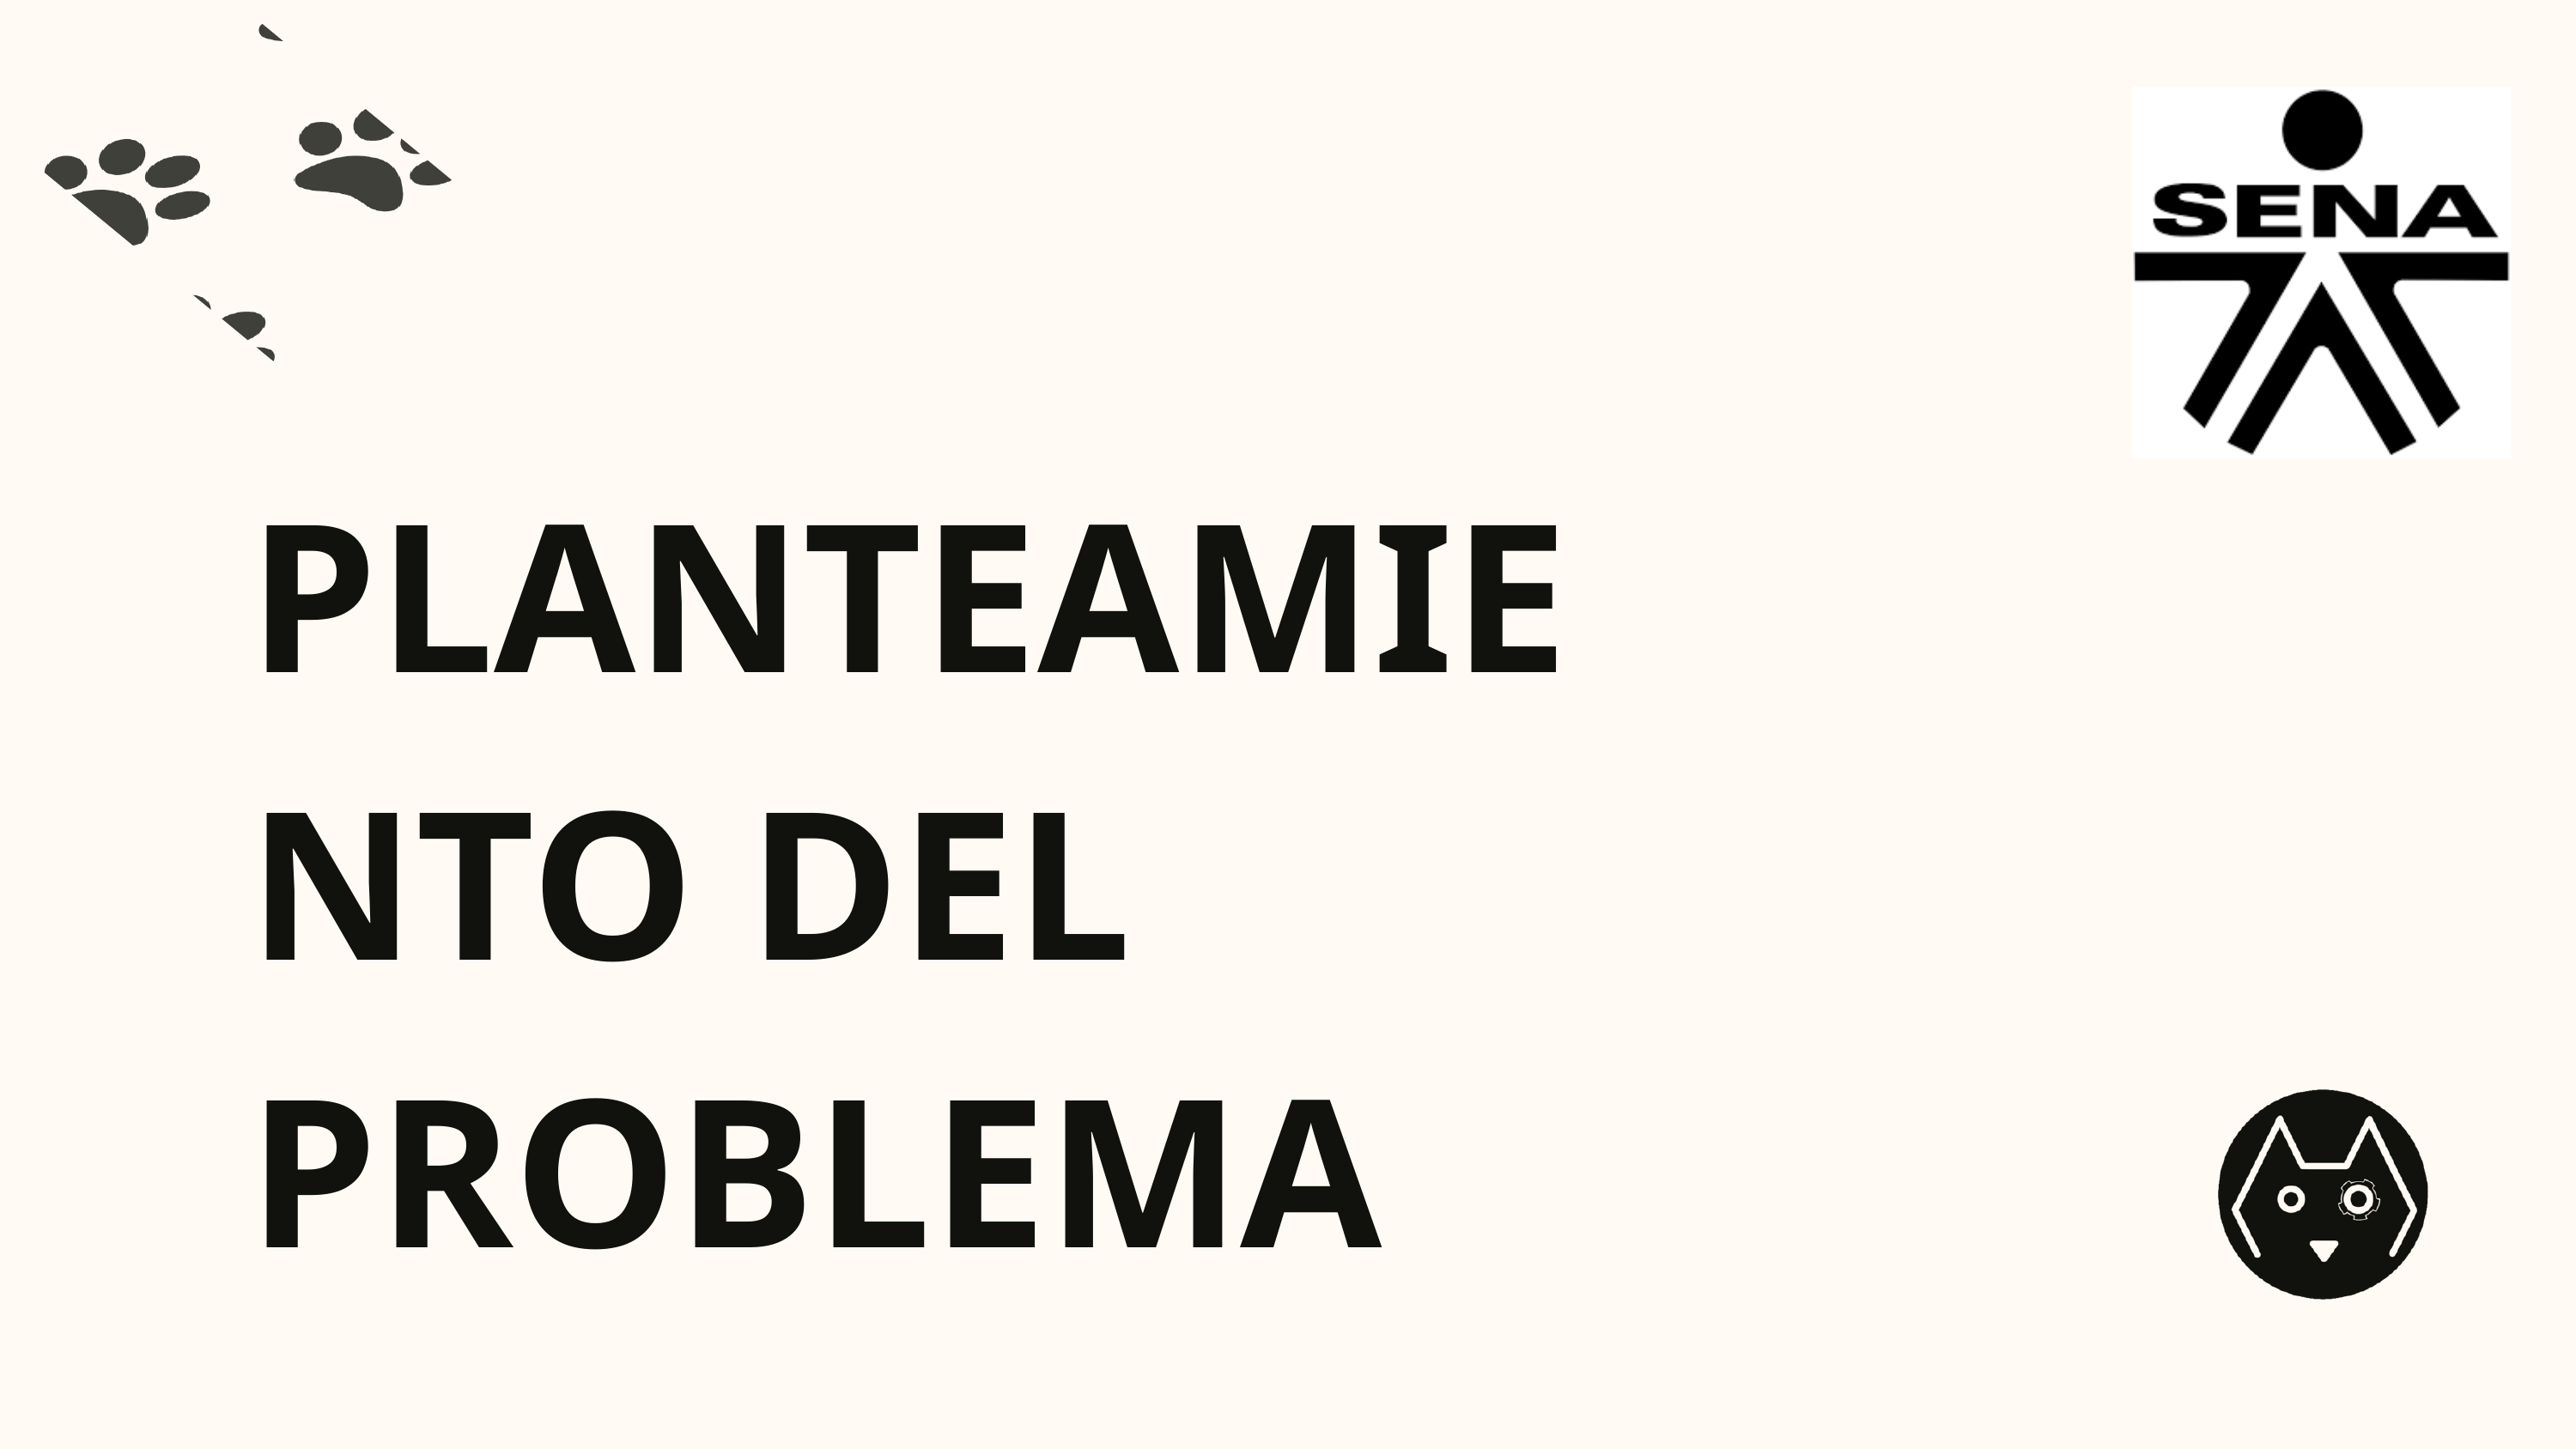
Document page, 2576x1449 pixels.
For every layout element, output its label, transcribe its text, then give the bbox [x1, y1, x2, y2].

text_box PLANTEAMIENTO DEL PROBLEMA [248, 425, 1656, 1289]
text_box [0, 0, 498, 414]
text_box [2212, 1084, 2432, 1304]
text_box [2131, 87, 2512, 458]
